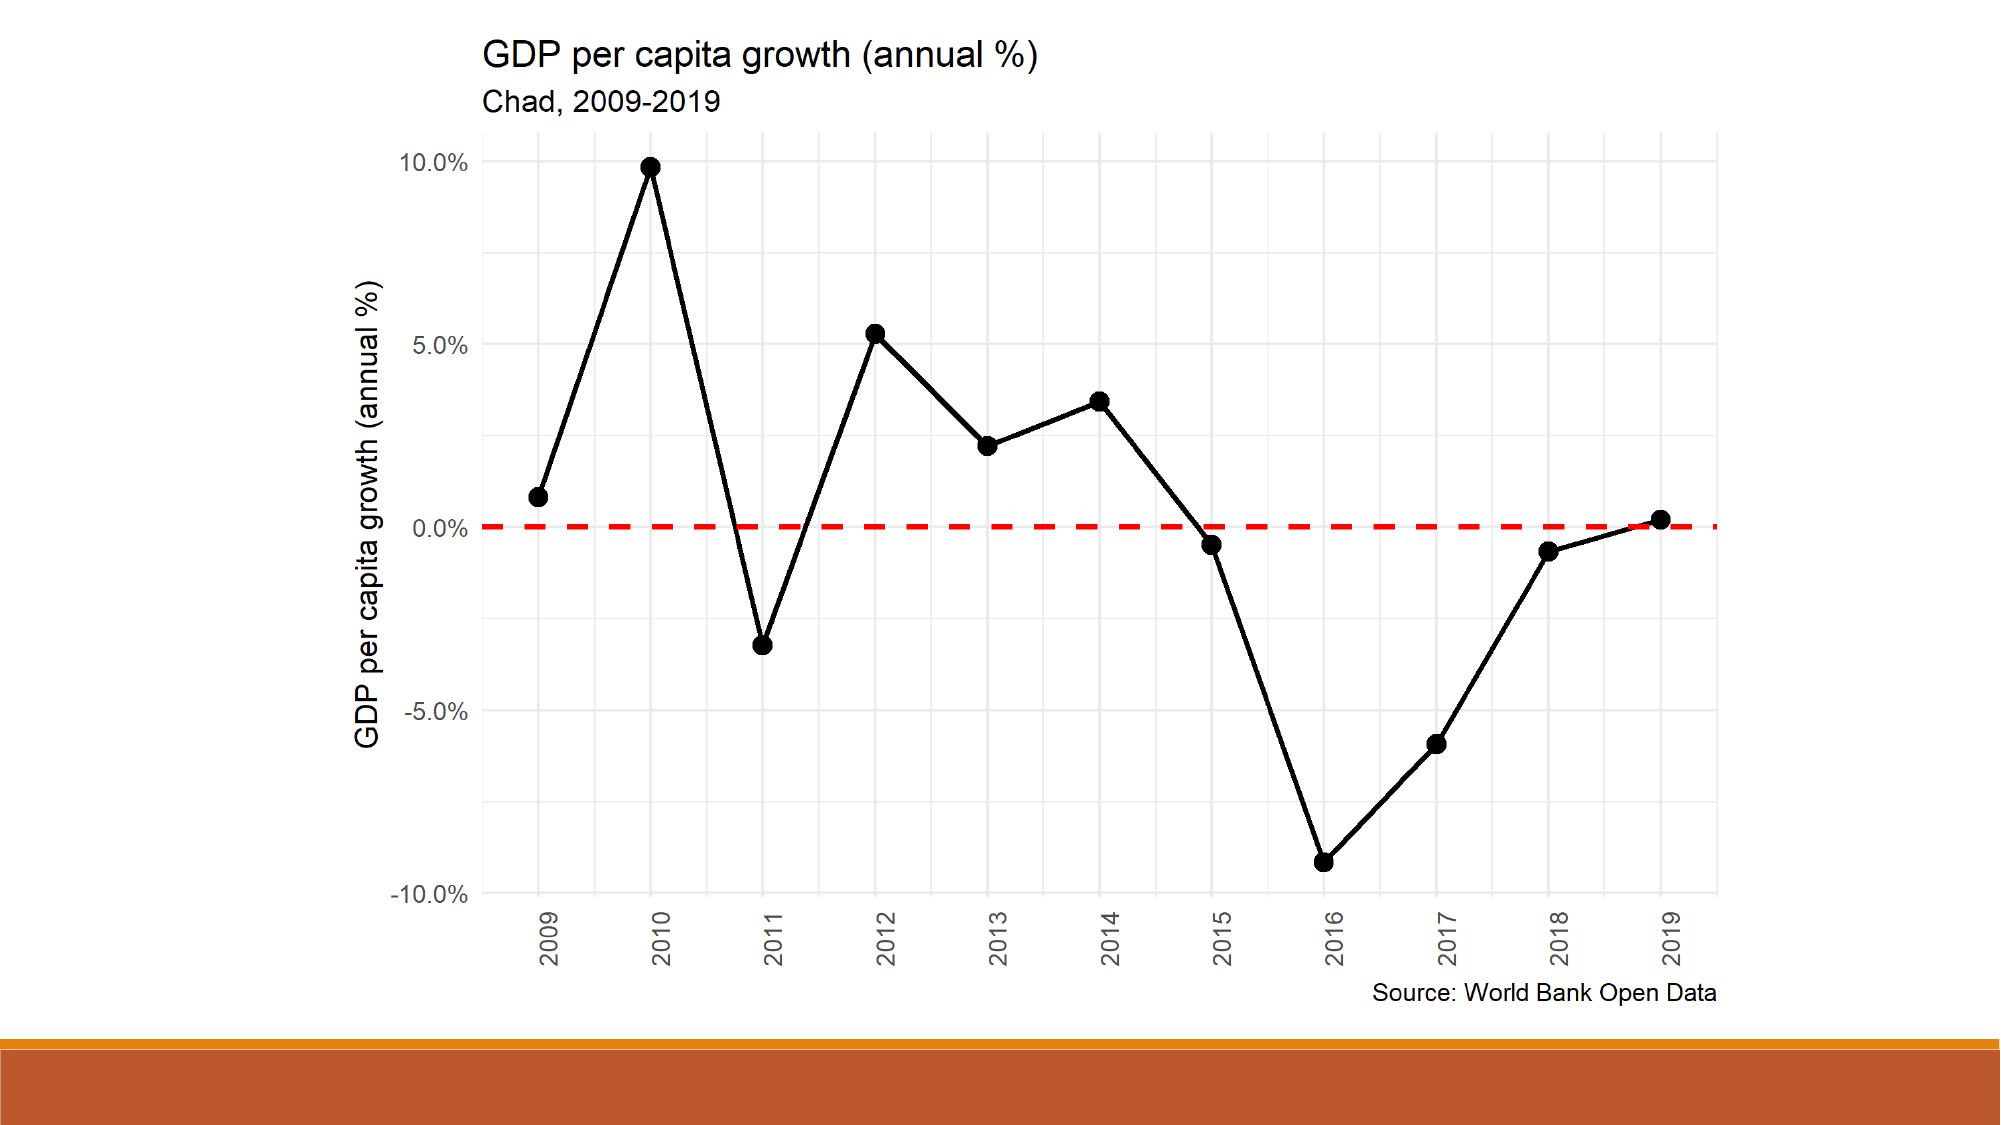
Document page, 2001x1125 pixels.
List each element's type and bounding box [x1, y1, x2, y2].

list [338, 24, 1733, 1021]
